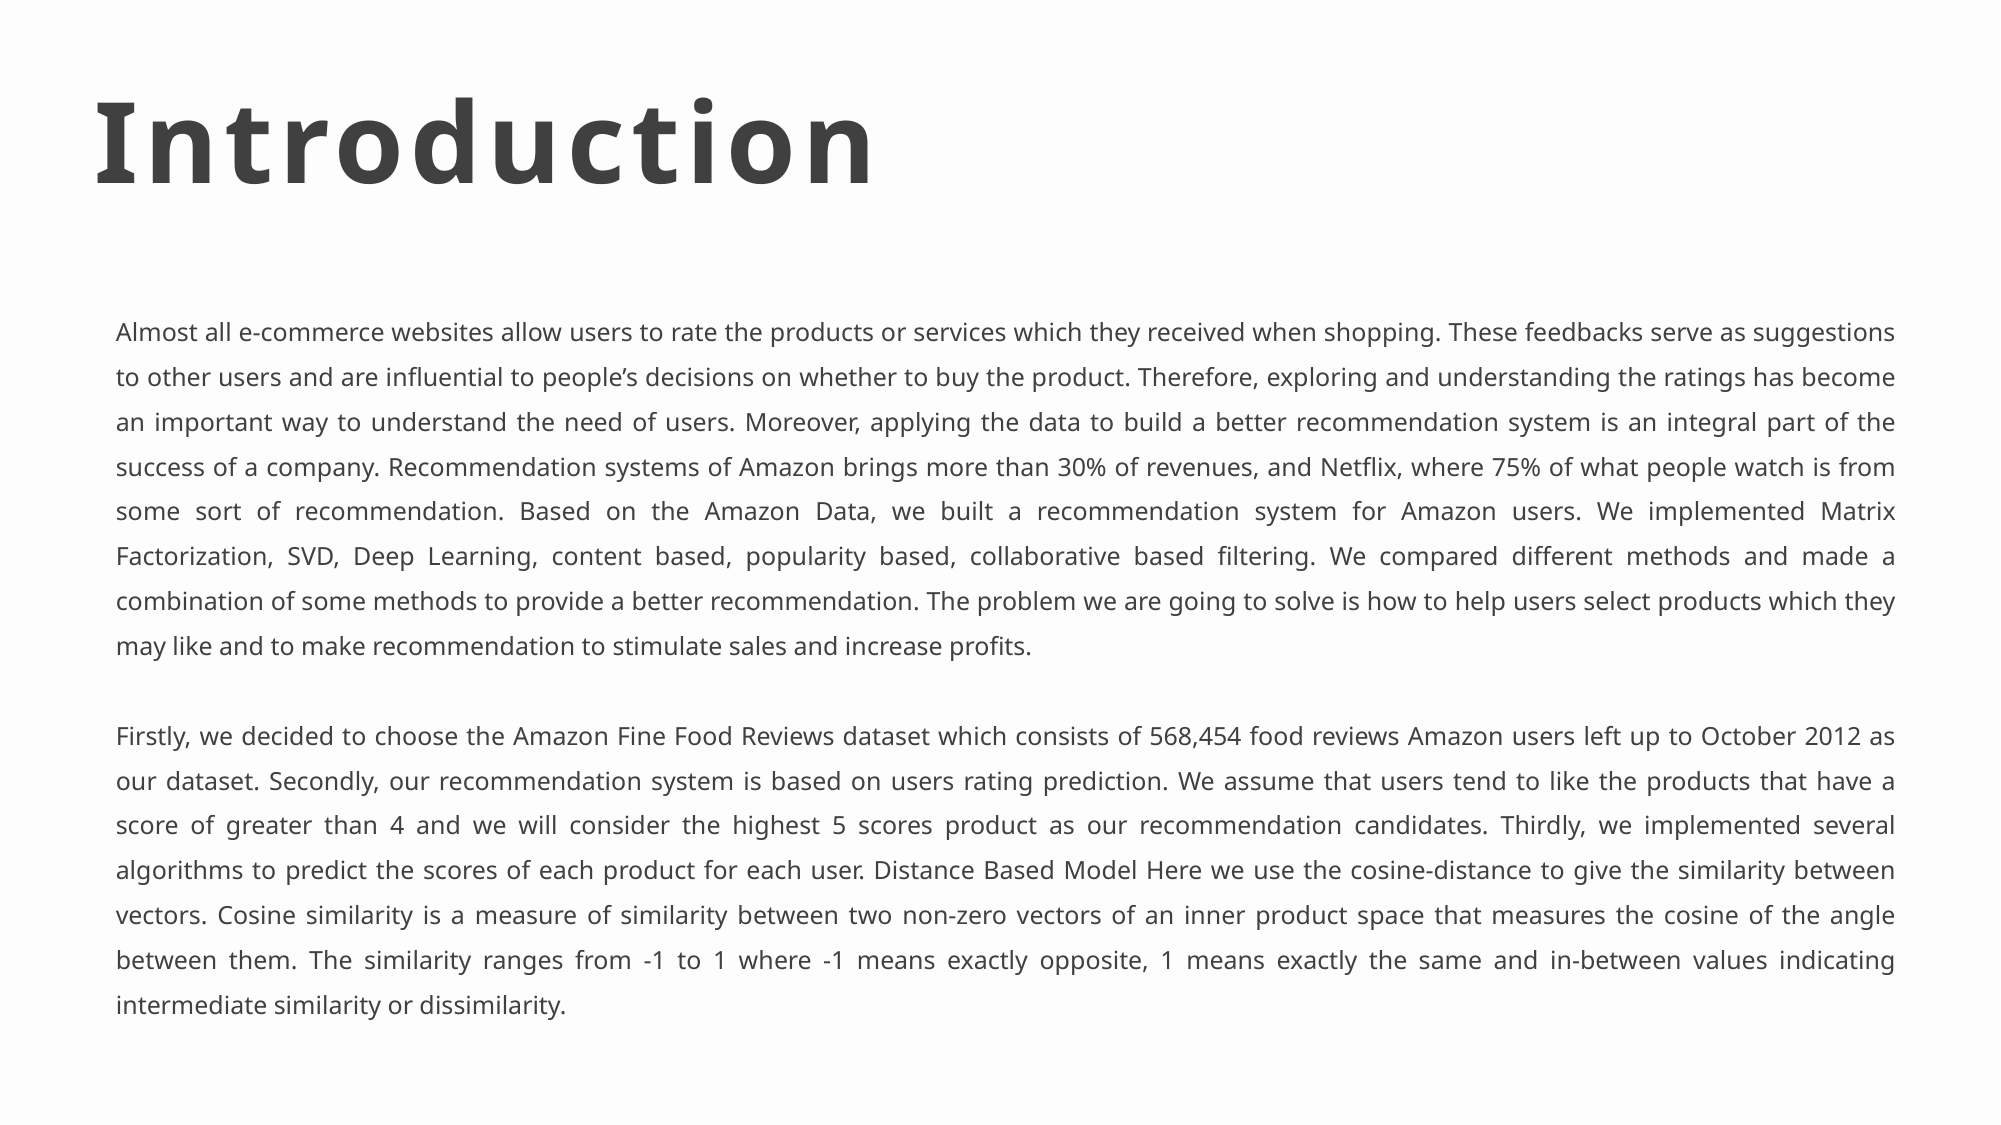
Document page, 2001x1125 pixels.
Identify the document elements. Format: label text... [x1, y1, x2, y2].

text_box Introduction [55, 47, 893, 248]
text_box Almost all e-commerce websites allow users to rate the products or services which they received when shopping. These feedbacks serve as suggestions to other users and are influential to people’s decisions on whether to buy the product. Therefore, exploring and understanding the ratings has become an important way to understand the need of users. Moreover, applying the data to build a better recommendation system is an integral part of the success of a company. Recommendation systems of Amazon brings more than 30% of revenues, and Netflix, where 75% of what people watch is from some sort of recommendation. Based on the Amazon Data, we built a recommendation system for Amazon users. We implemented Matrix Factorization, SVD, Deep Learning, content based, popularity based, collaborative based filtering. We compared different methods and made a combination of some methods to provide a better recommendation. The problem we are going to solve is how to help users select products which they may like and to make recommendation to stimulate sales and increase profits. Firstly, we decided to choose the Amazon Fine Food Reviews dataset which consists of 568,454 food reviews Amazon users left up to October 2012 as our dataset. Secondly, our recommendation system is based on users rating prediction. We assume that users tend to like the products that have a score of greater than 4 and we will consider the highest 5 scores product as our recommendation candidates. Thirdly, we implemented several algorithms to predict the scores of each product for each user. Distance Based Model Here we use the cosine-distance to give the similarity between vectors. Cosine similarity is a measure of similarity between two non-zero vectors of an inner product space that measures the cosine of the angle between them. The similarity ranges from -1 to 1 where -1 means exactly opposite, 1 means exactly the same and in-between values indicating intermediate similarity or dissimilarity. [101, 294, 1914, 1027]
